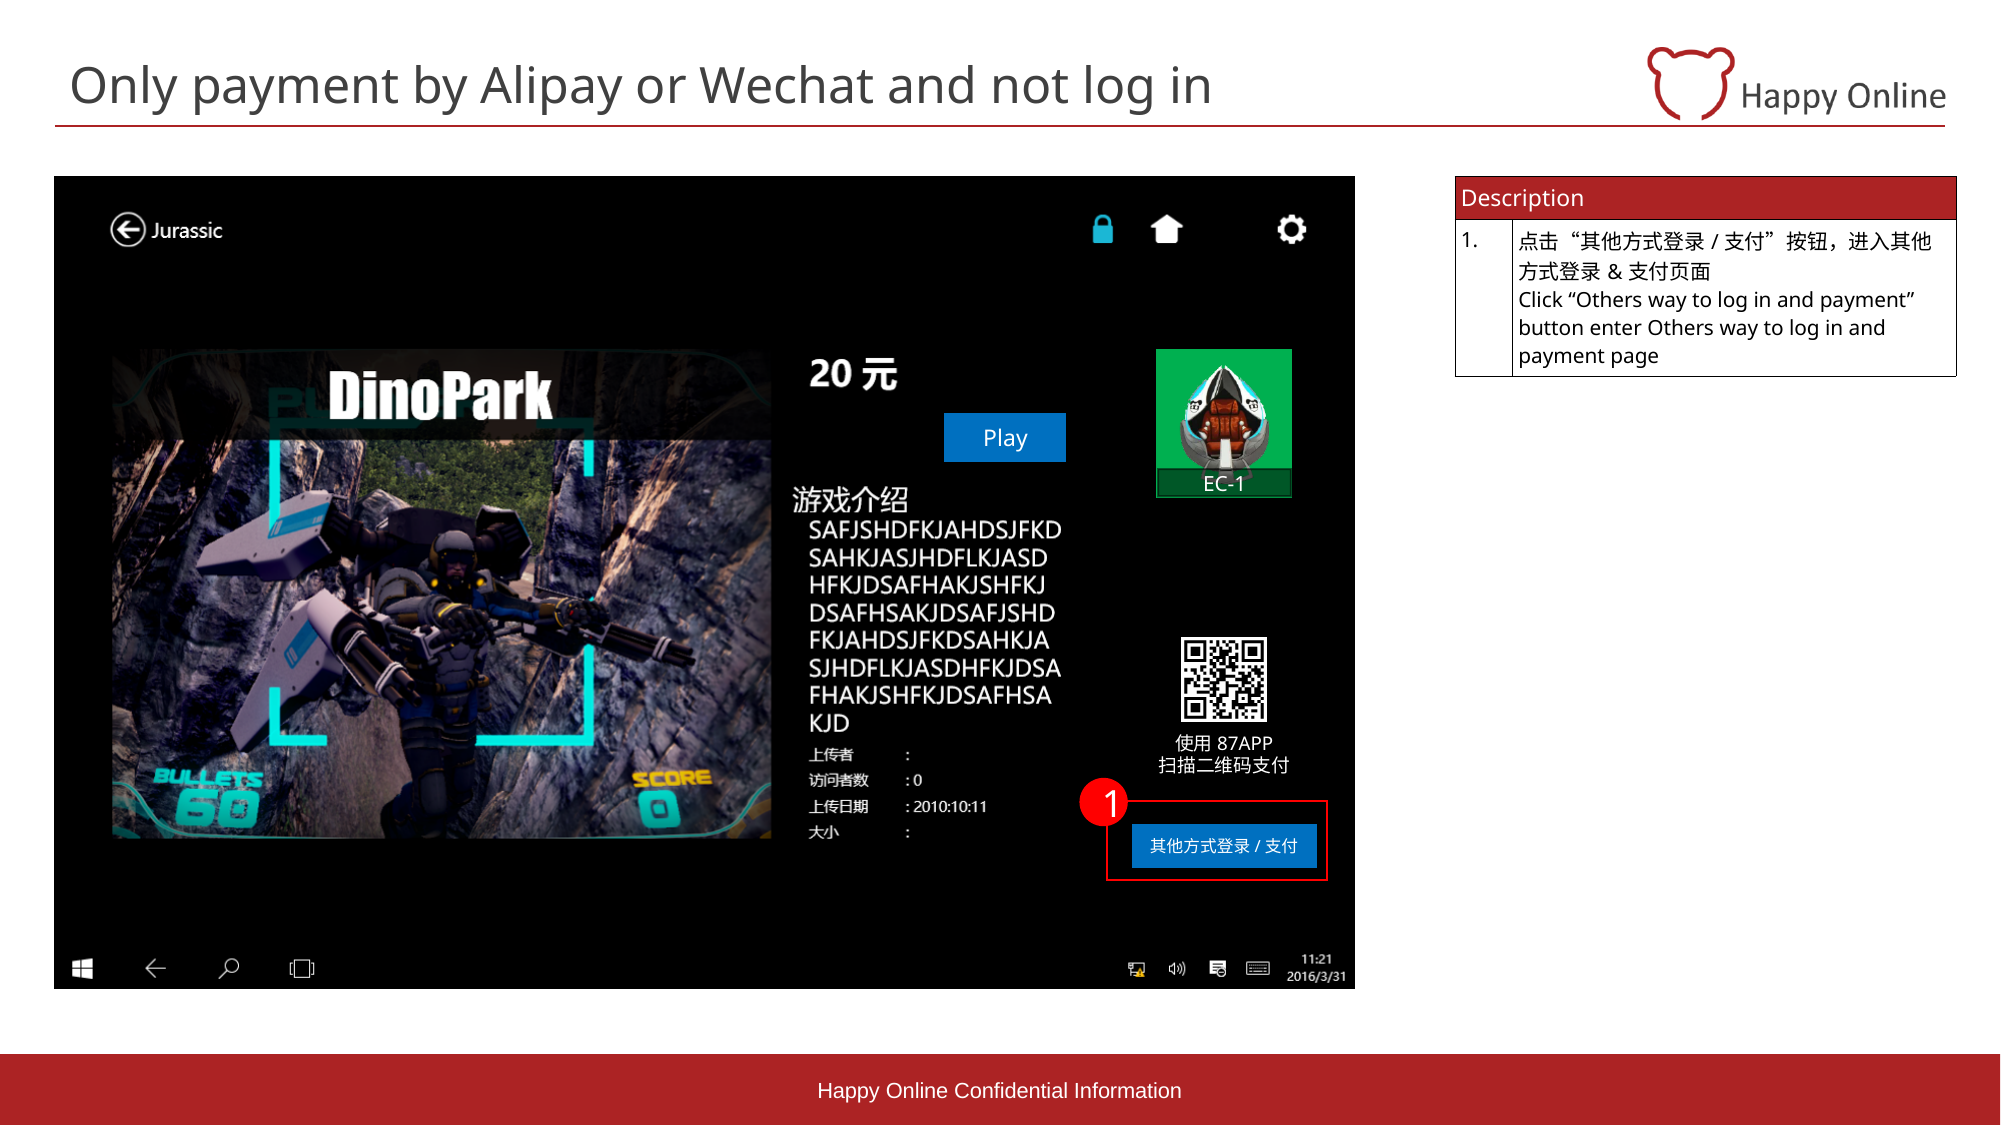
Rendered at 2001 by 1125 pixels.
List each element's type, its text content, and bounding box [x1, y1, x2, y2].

table_header Description [1456, 177, 1956, 219]
picture [1646, 43, 1946, 123]
table_cell 1. [1456, 220, 1512, 376]
title Only payment by Alipay or Wechat and not log in [54, 43, 1646, 132]
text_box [1157, 350, 1292, 497]
picture [54, 176, 1355, 989]
table_cell 点击“其他方式登录/支付”按钮，进入其他方式登录&支付页面 Click “Others way to log in and payment” button enter Others way to log in and payment page [1513, 220, 1956, 376]
